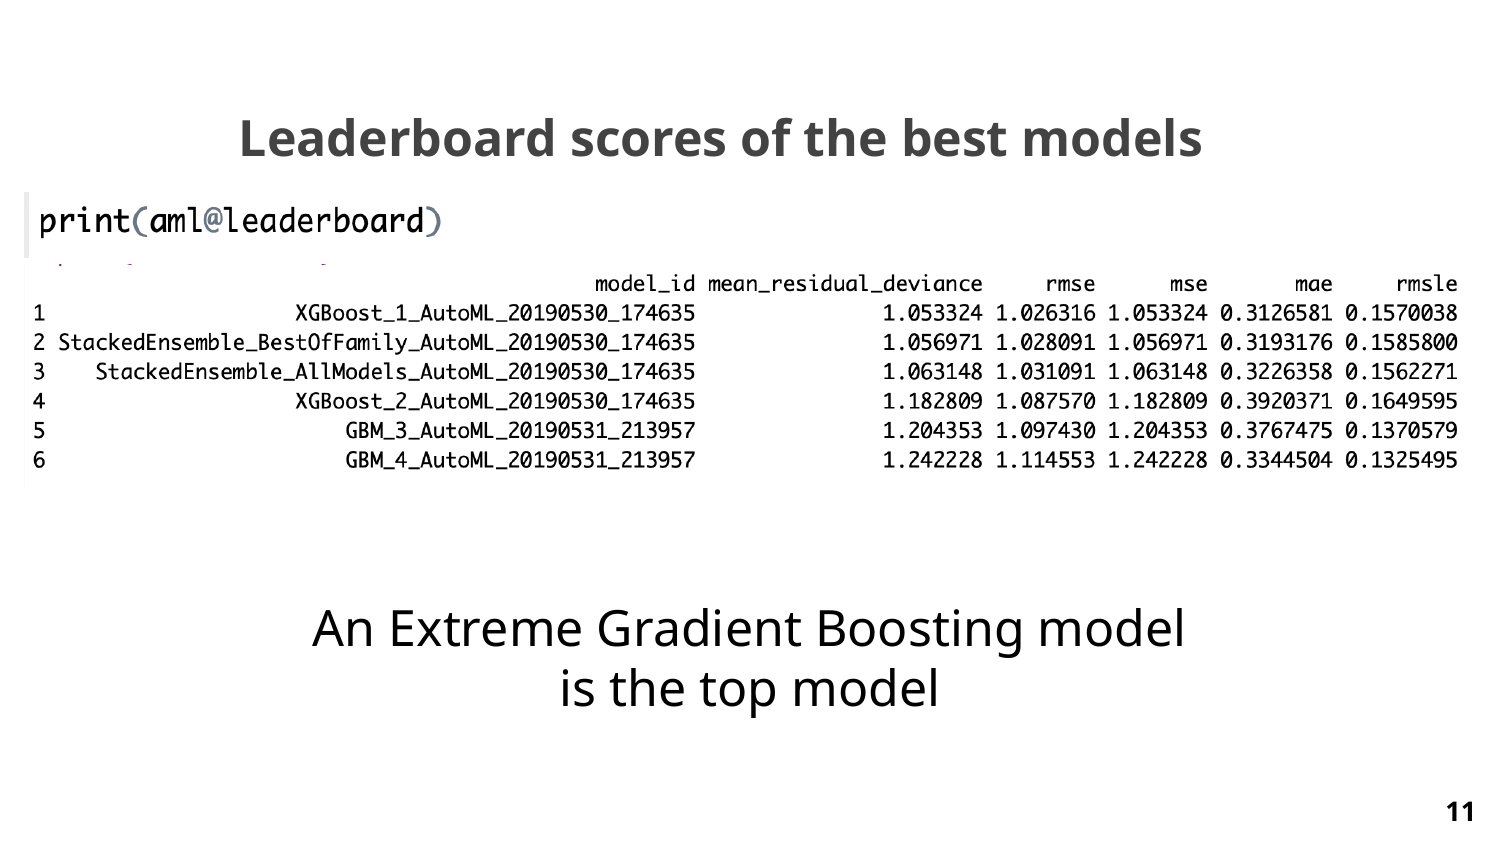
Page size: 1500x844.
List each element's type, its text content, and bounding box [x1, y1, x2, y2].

text_box Leaderboard scores of the best models [223, 91, 1386, 171]
text_box An Extreme Gradient Boosting model is the top model [291, 581, 1209, 684]
picture [24, 264, 1476, 489]
picture [24, 192, 461, 258]
slide_number 11 [1401, 779, 1492, 844]
